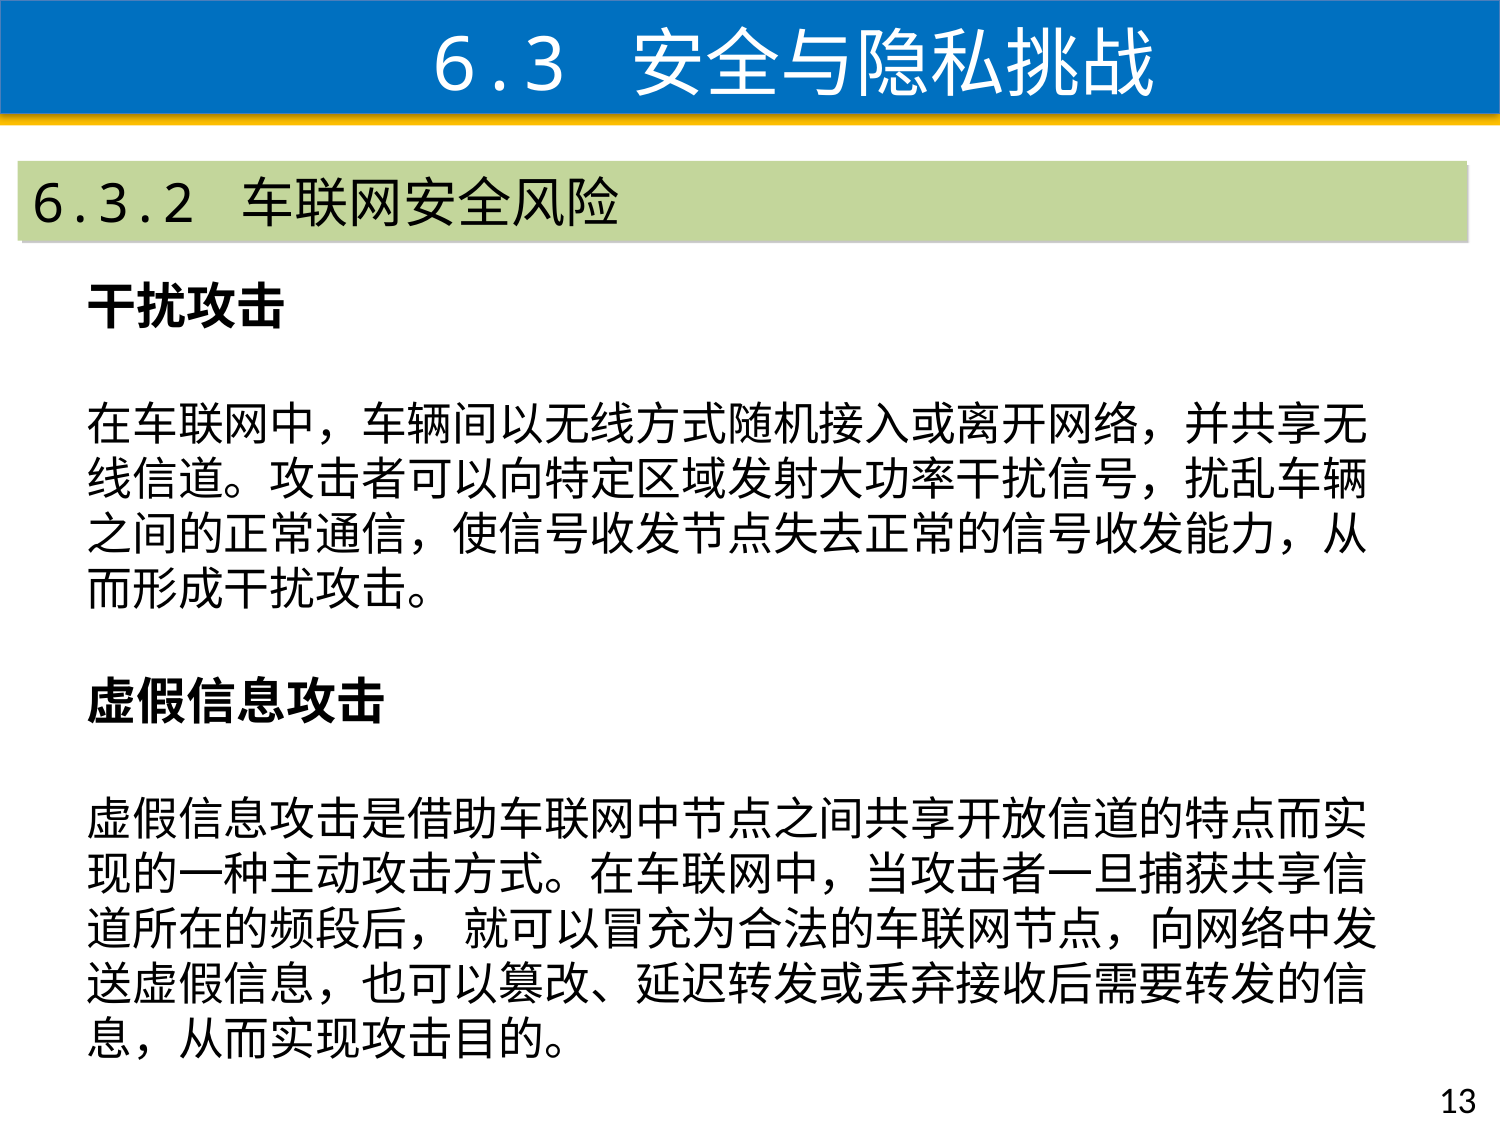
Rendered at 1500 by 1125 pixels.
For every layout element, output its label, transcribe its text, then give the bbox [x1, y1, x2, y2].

text_box 13 [1423, 1068, 1495, 1125]
text_box 干扰攻击 在车联网中，车辆间以无线方式随机接入或离开网络，并共享无线信道。攻击者可以向特定区域发射大功率干扰信号，扰乱车辆之间的正常通信，使信号收发节点失去正常的信号收发能力，从而形成干扰攻击。 虚假信息攻击 虚假信息攻击是借助车联网中节点之间共享开放信道的特点而实现的一种主动攻击方式。在车联网中，当攻击者一旦捕获共享信道所在的频段后， 就可以冒充为合法的车联网节点，向网络中发送虚假信息，也可以篡改、延迟转发或丢弃接收后需要转发的信息，从而实现攻击目的。 [72, 267, 1428, 1072]
text_box 6.3 安全与隐私挑战 [0, 0, 1500, 114]
text_box 6.3.2 车联网安全风险 [17, 160, 1467, 241]
